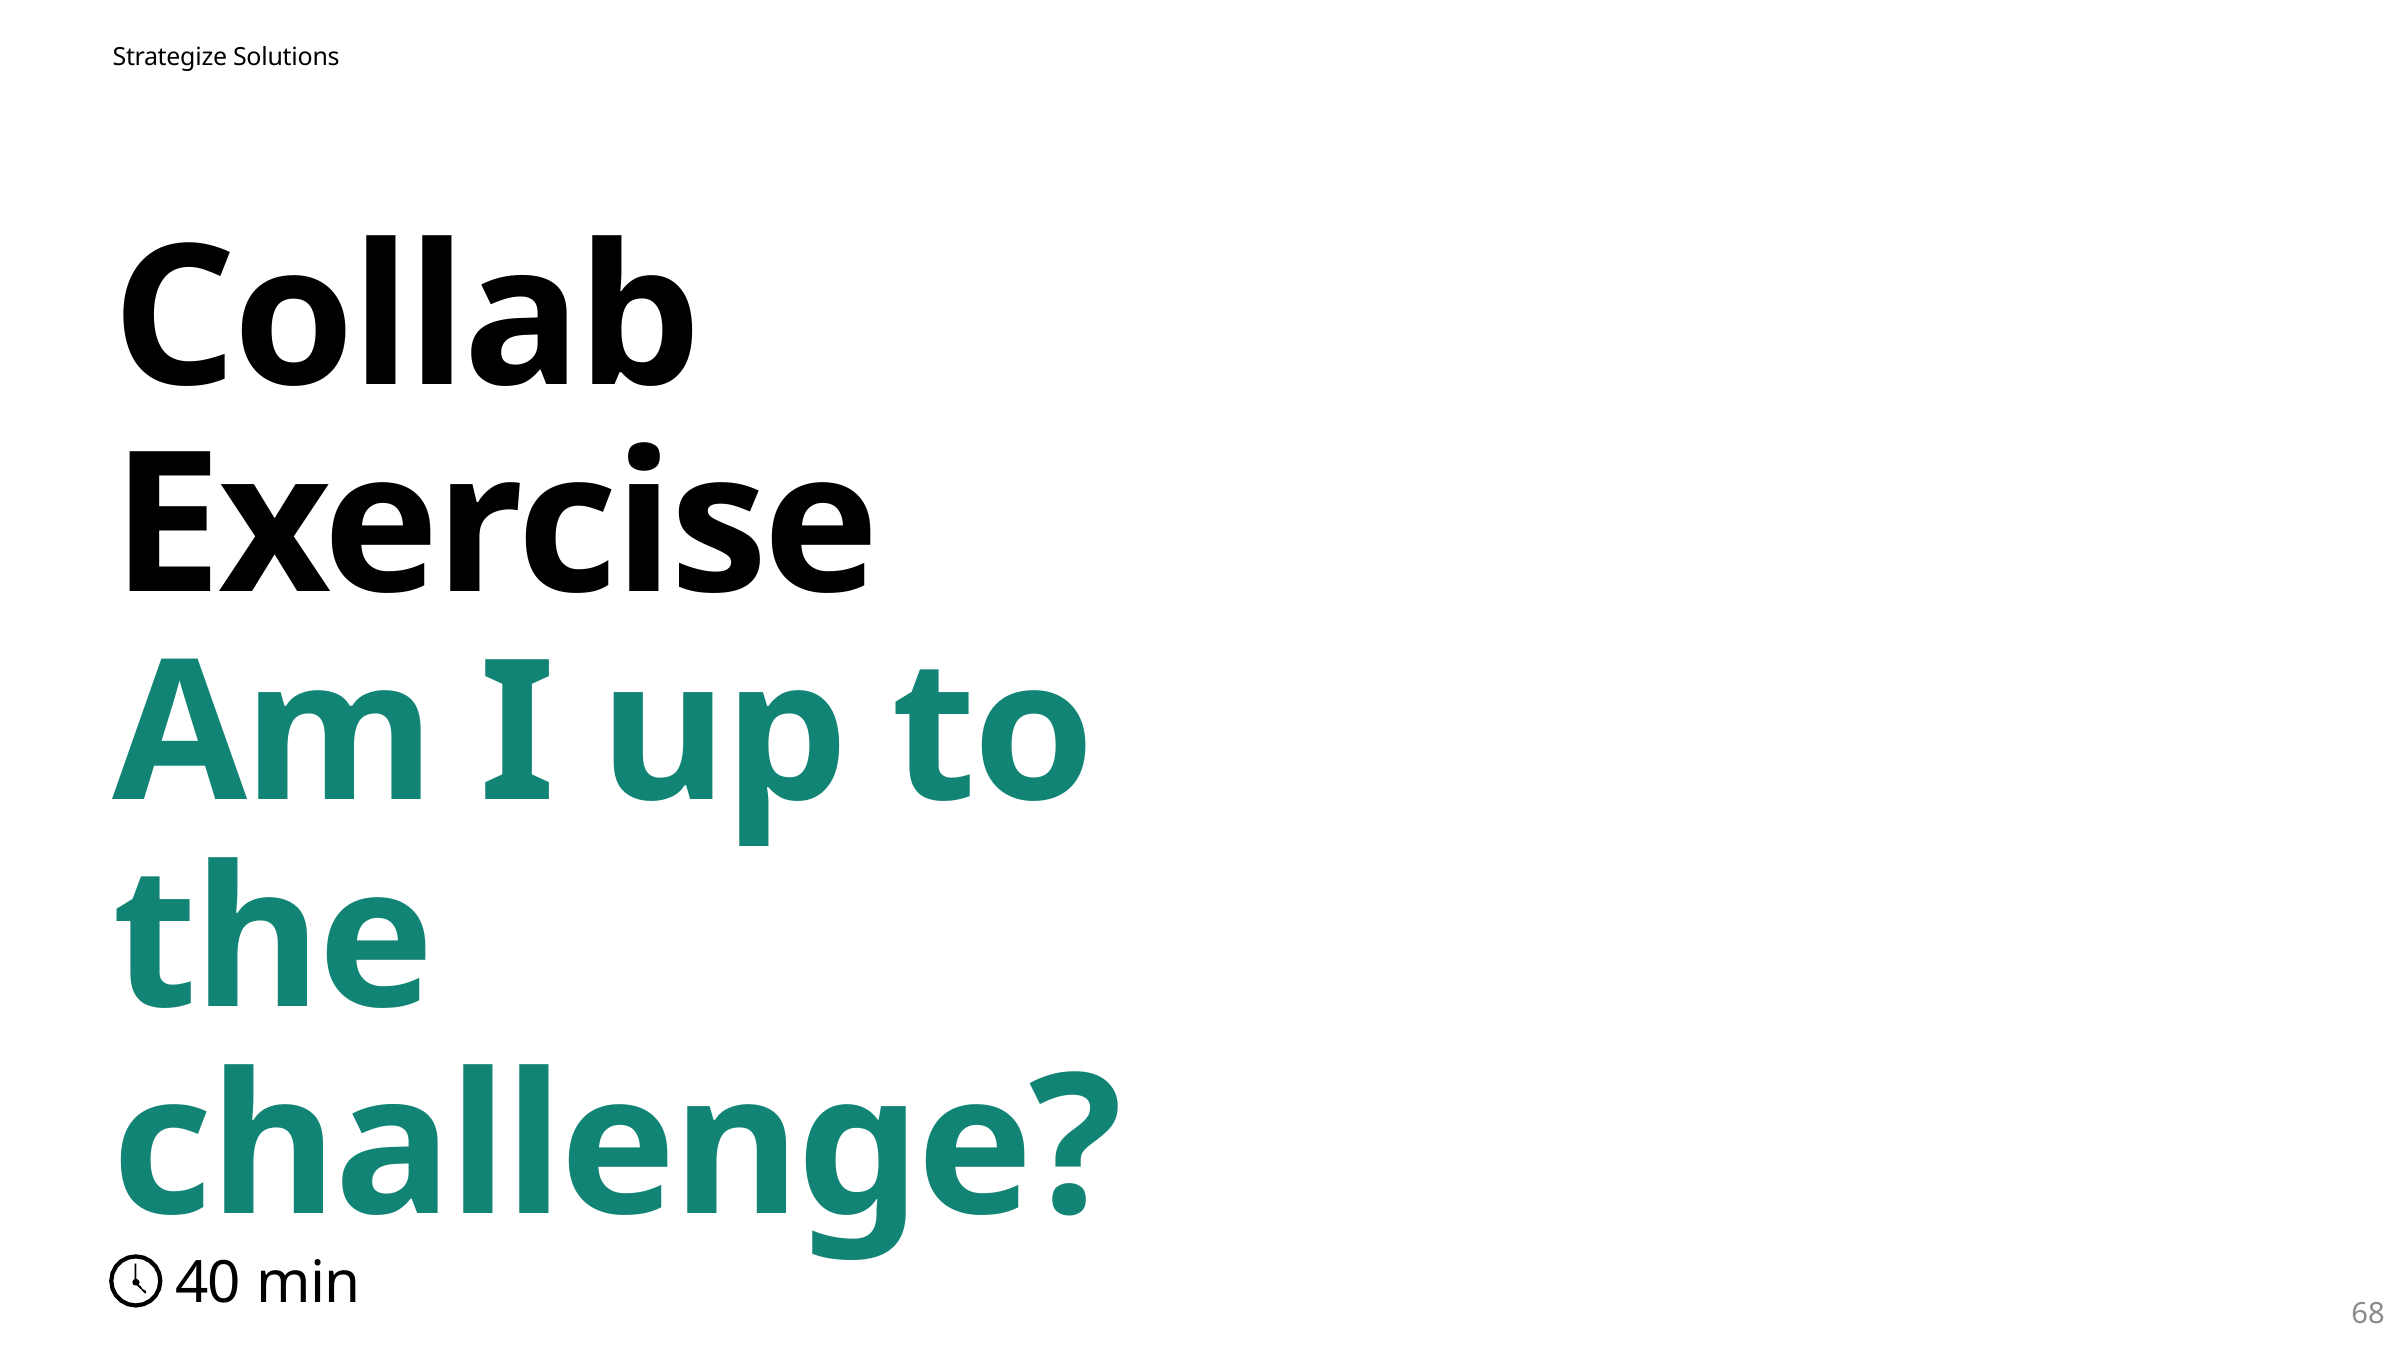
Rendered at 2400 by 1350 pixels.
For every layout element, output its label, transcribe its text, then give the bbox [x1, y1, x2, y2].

title Collab Exercise Am I up to the challenge? [110, 183, 1427, 1253]
slide_number 68 [1860, 1278, 2400, 1350]
text_box Strategize Solutions [110, 38, 351, 71]
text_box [110, 1238, 432, 1316]
